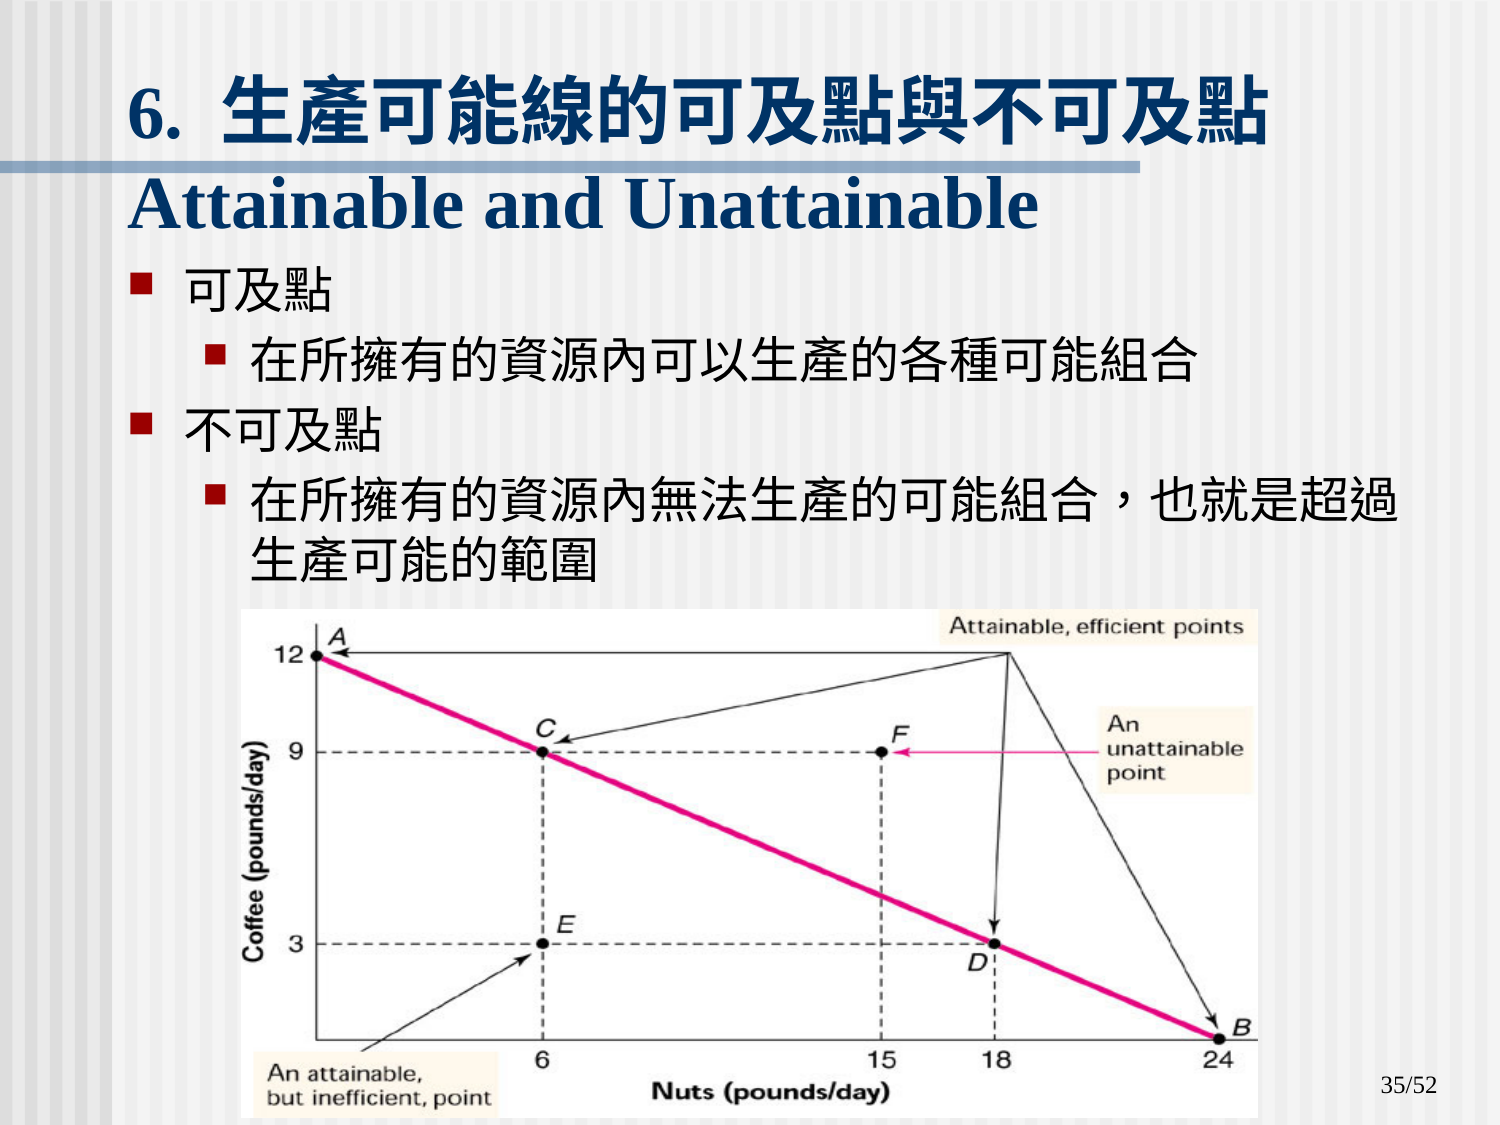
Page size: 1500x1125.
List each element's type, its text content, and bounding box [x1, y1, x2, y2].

title 6. 生產可能線的可及點與不可及點Attainable and Unattainable [112, 54, 1388, 251]
picture [241, 609, 1258, 1119]
list 可及點 在所擁有的資源內可以生產的各種可能組合 不可及點 在所擁有的資源內無法生產的可能組合，也就是超過生產可能的範圍 [112, 251, 1424, 595]
